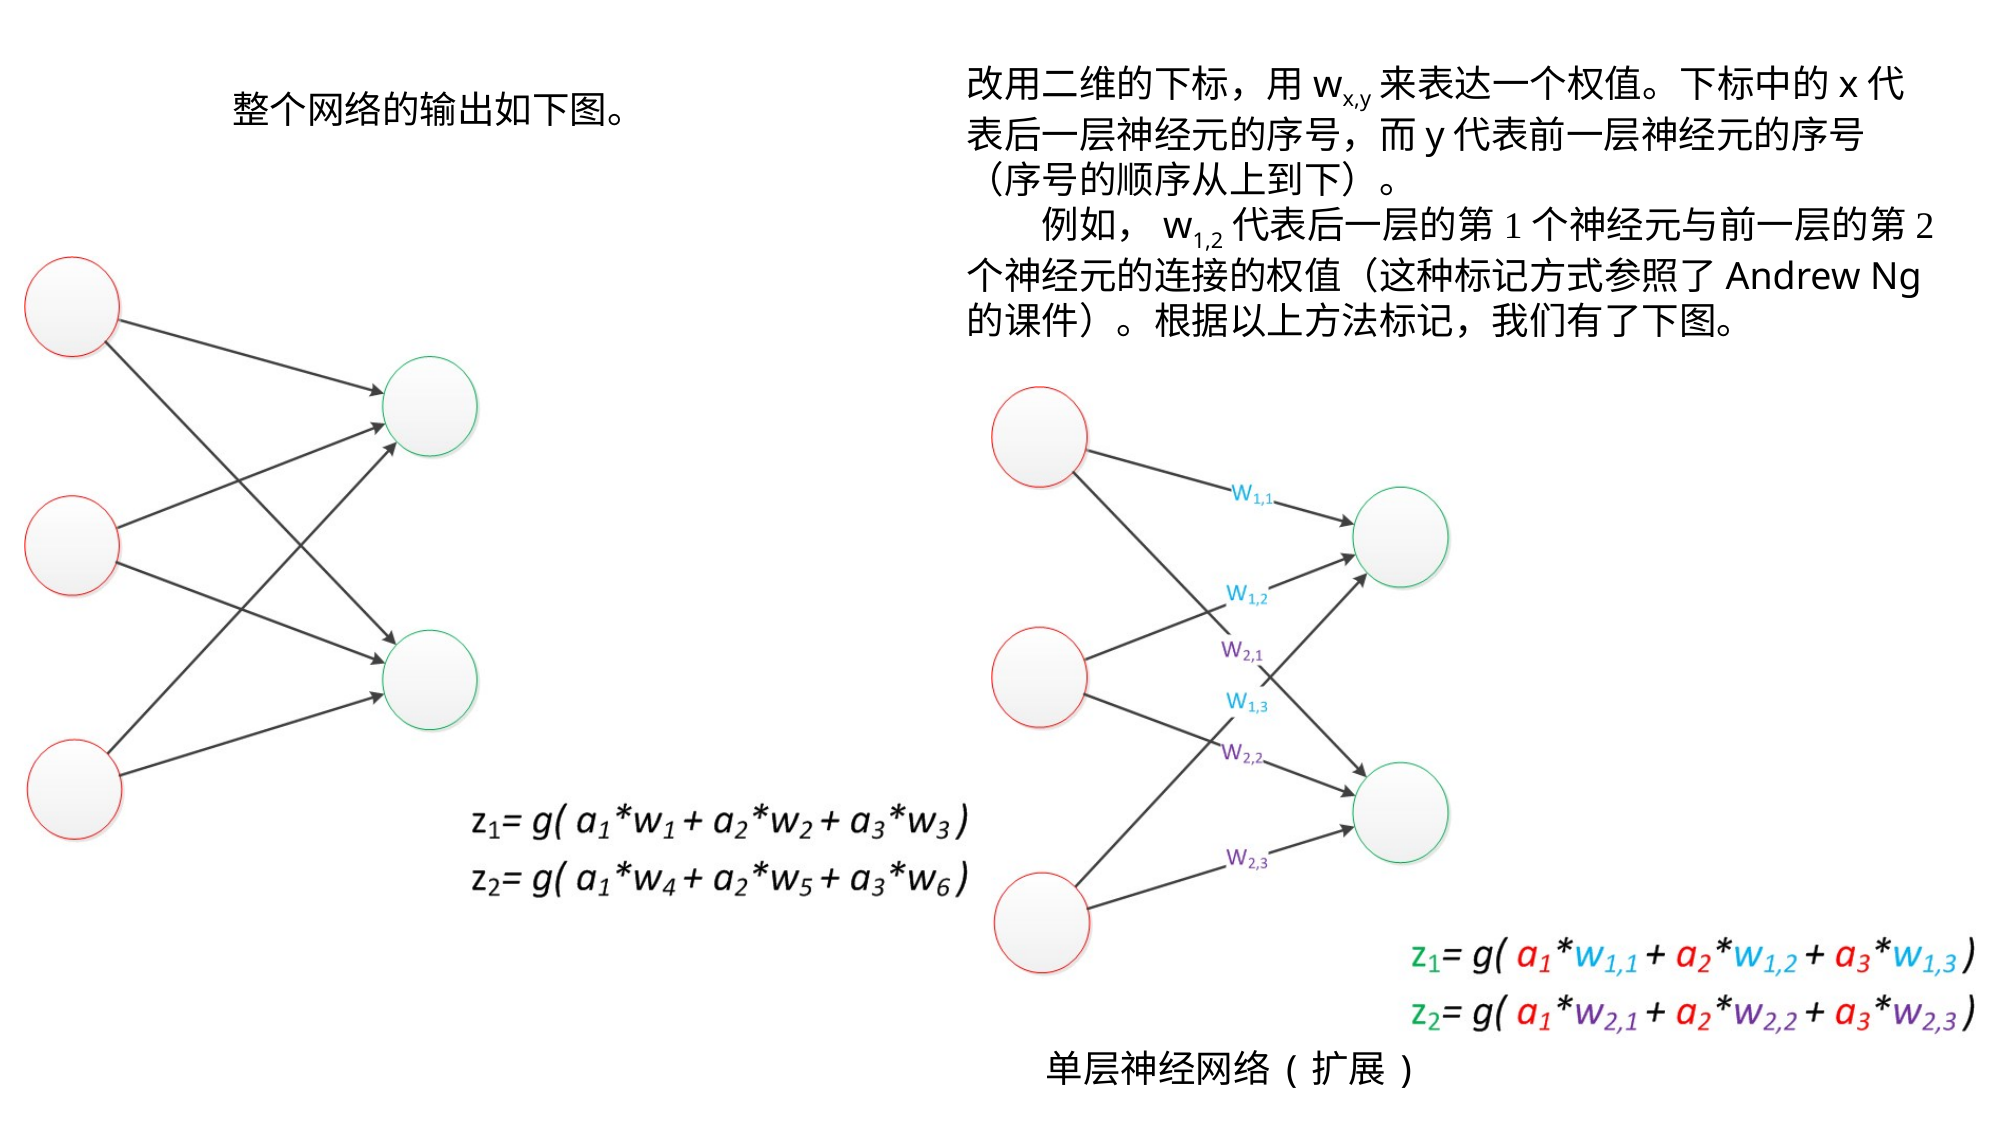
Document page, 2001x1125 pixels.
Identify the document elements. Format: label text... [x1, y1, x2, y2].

text_box 改用二维的下标，用wx,y来表达一个权值。下标中的x代表后一层神经元的序号，而y代表前一层神经元的序号（序号的顺序从上到下）。 例如，w1,2代表后一层的第1个神经元与前一层的第2个神经元的连接的权值（这种标记方式参照了Andrew Ng的课件）。根据以上方法标记，我们有了下图。 [951, 52, 1952, 350]
picture [24, 256, 969, 904]
text_box 单层神经网络(扩展) [1013, 1047, 1433, 1098]
picture [991, 386, 1976, 1039]
text_box 整个网络的输出如下图。 [179, 78, 951, 229]
